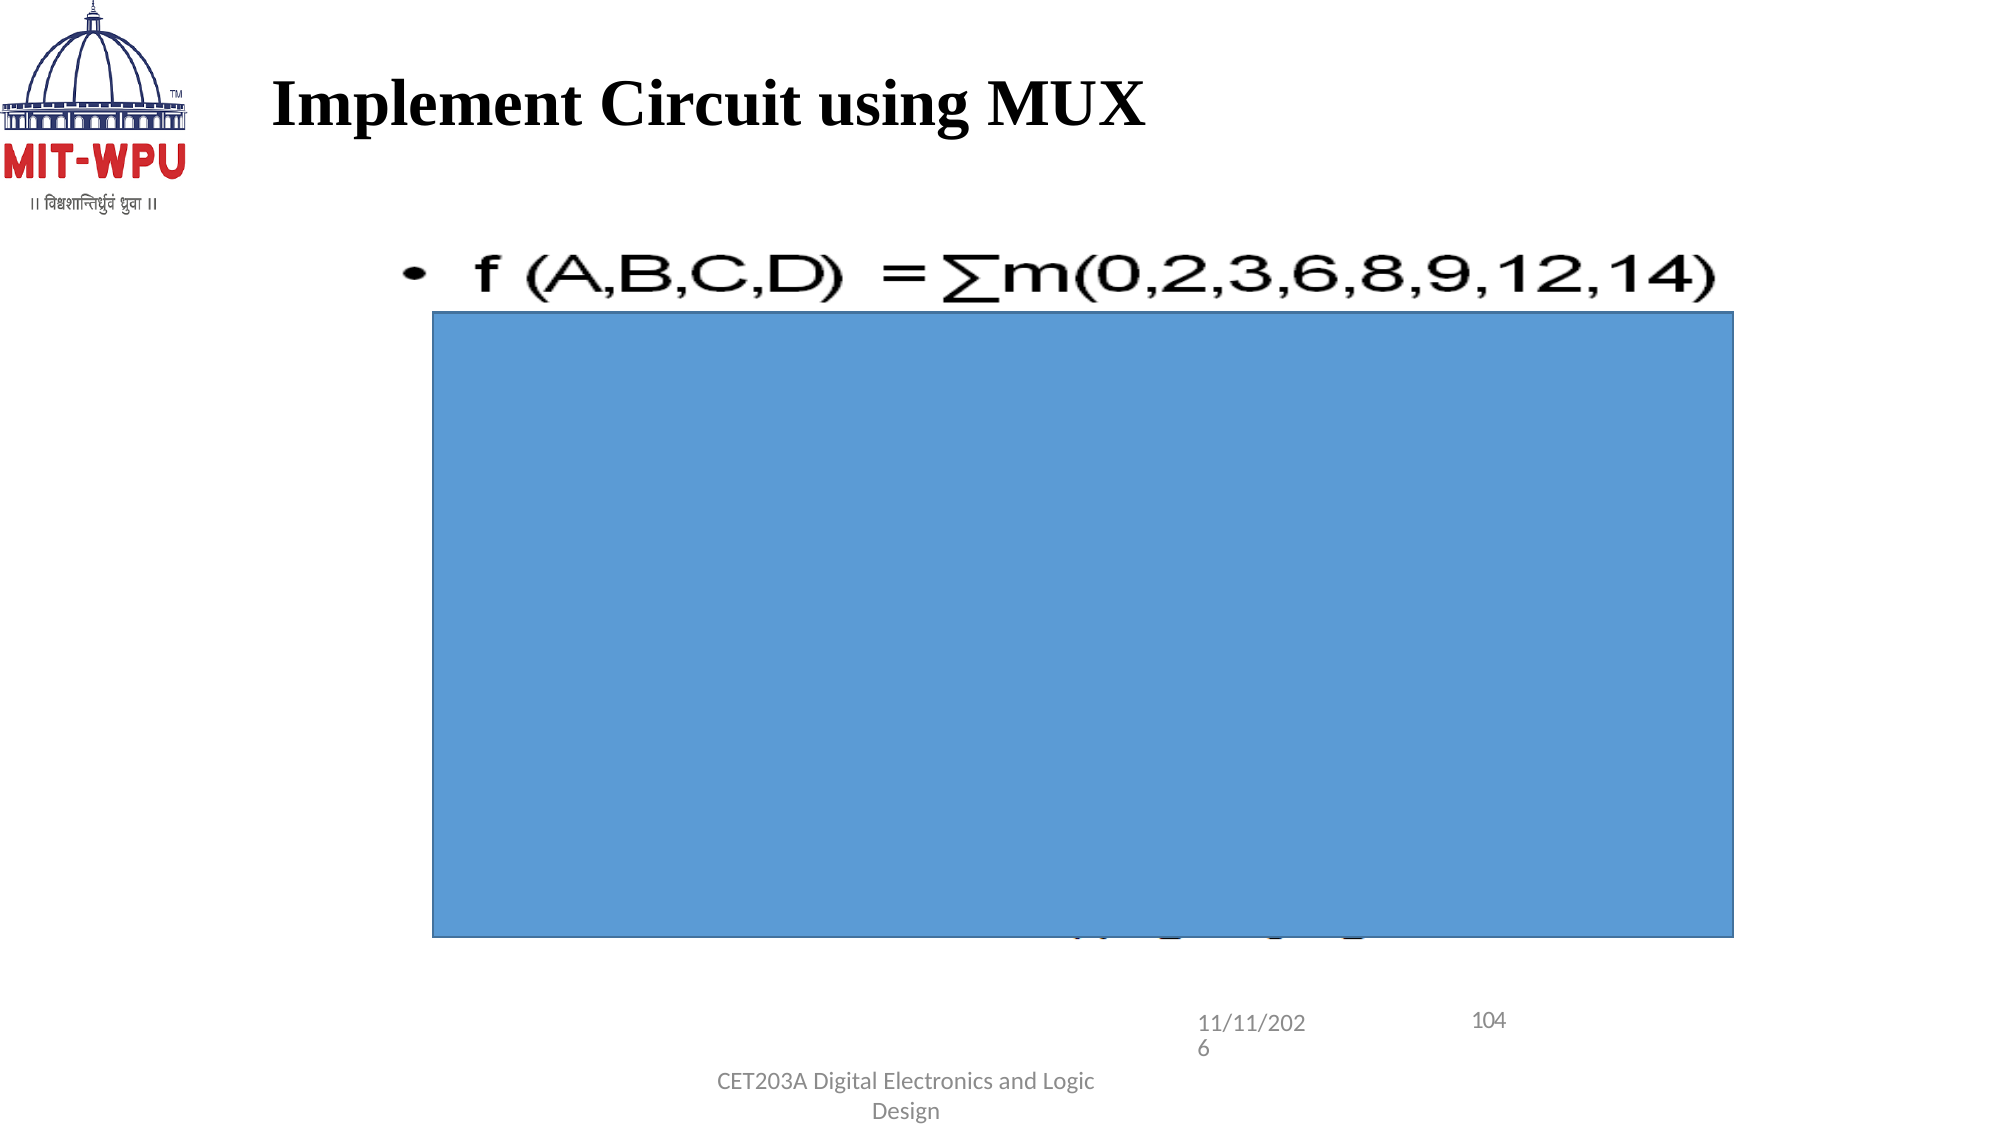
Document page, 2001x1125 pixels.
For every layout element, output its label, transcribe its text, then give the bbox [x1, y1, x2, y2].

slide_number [1182, 991, 1332, 1051]
title Implement Circuit using MUX [269, 2, 1807, 193]
picture [0, 0, 209, 216]
picture [349, 212, 1773, 963]
footer CET203A Digital Electronics and Logic Design [666, 1066, 1147, 1123]
slide_number 104 [1409, 991, 1522, 1051]
